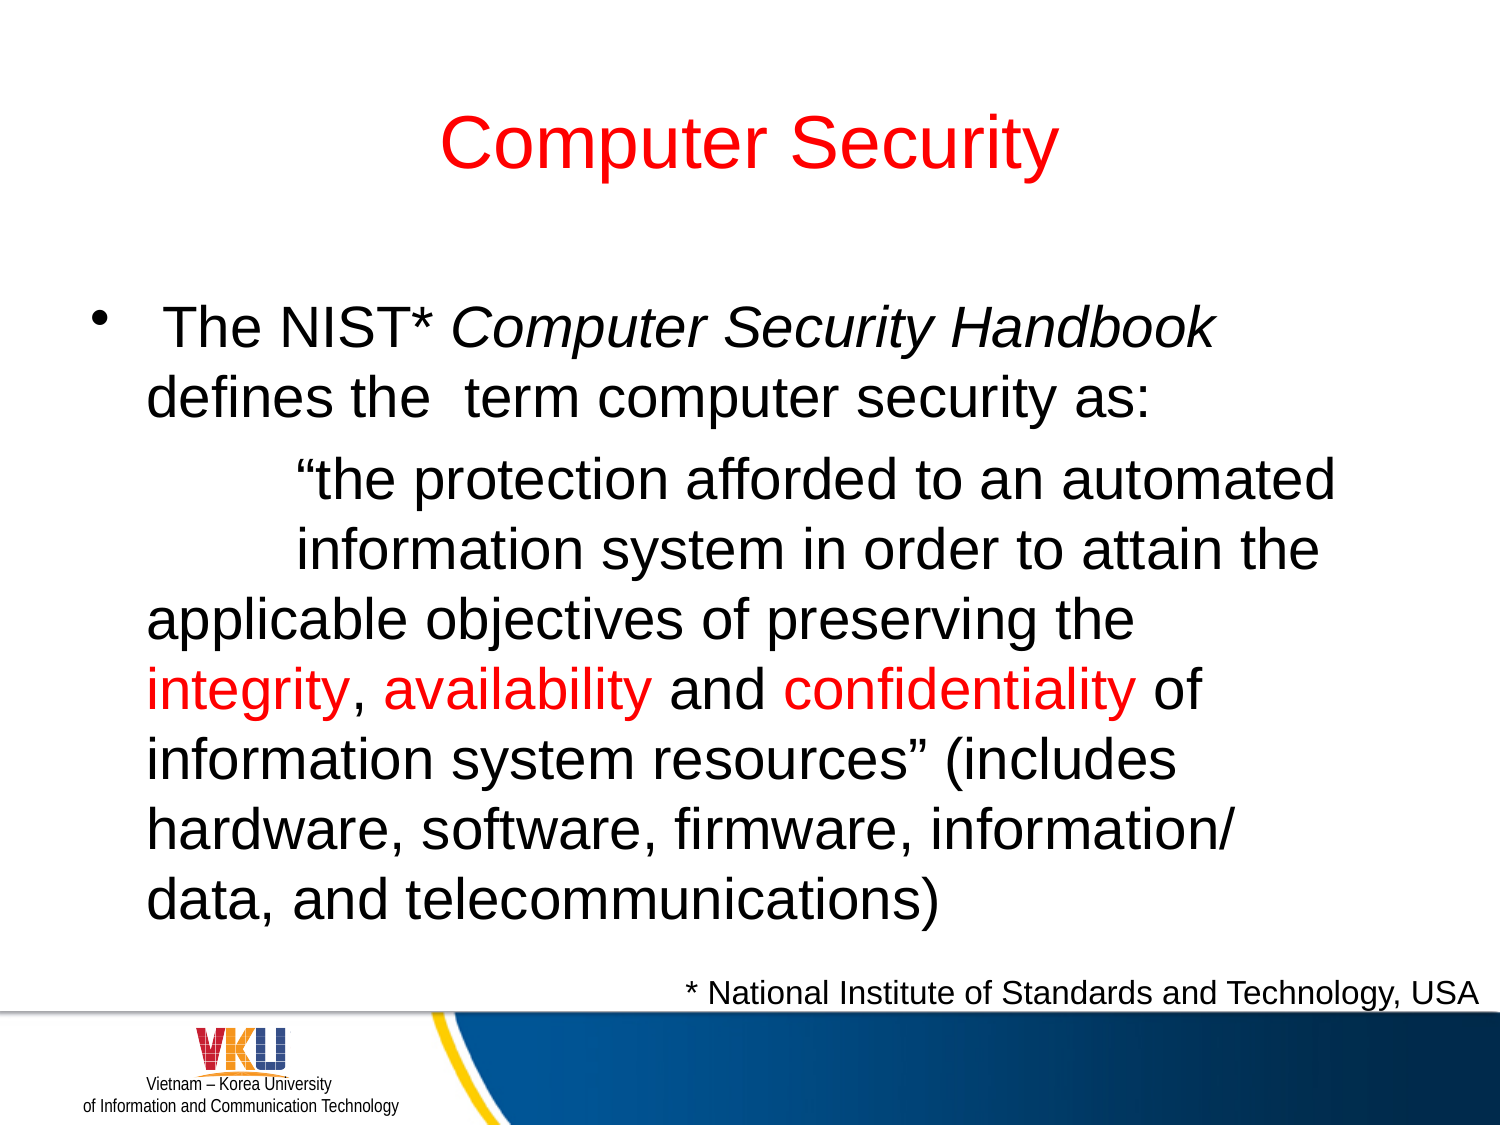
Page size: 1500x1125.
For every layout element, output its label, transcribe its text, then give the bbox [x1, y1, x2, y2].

list The NIST* Computer Security Handbook defines the term computer security as: “the protection afforded to an automated information system in order to attain the applicable objectives of preserving the integrity, availability and confidentiality of information system resources” (includes hardware, software, firmware, information/ data, and telecommunications) [75, 200, 1425, 1063]
picture [0, 1011, 1500, 1125]
title Computer Security [75, 45, 1425, 200]
text_box * National Institute of Standards and Technology, USA [670, 964, 1496, 1019]
